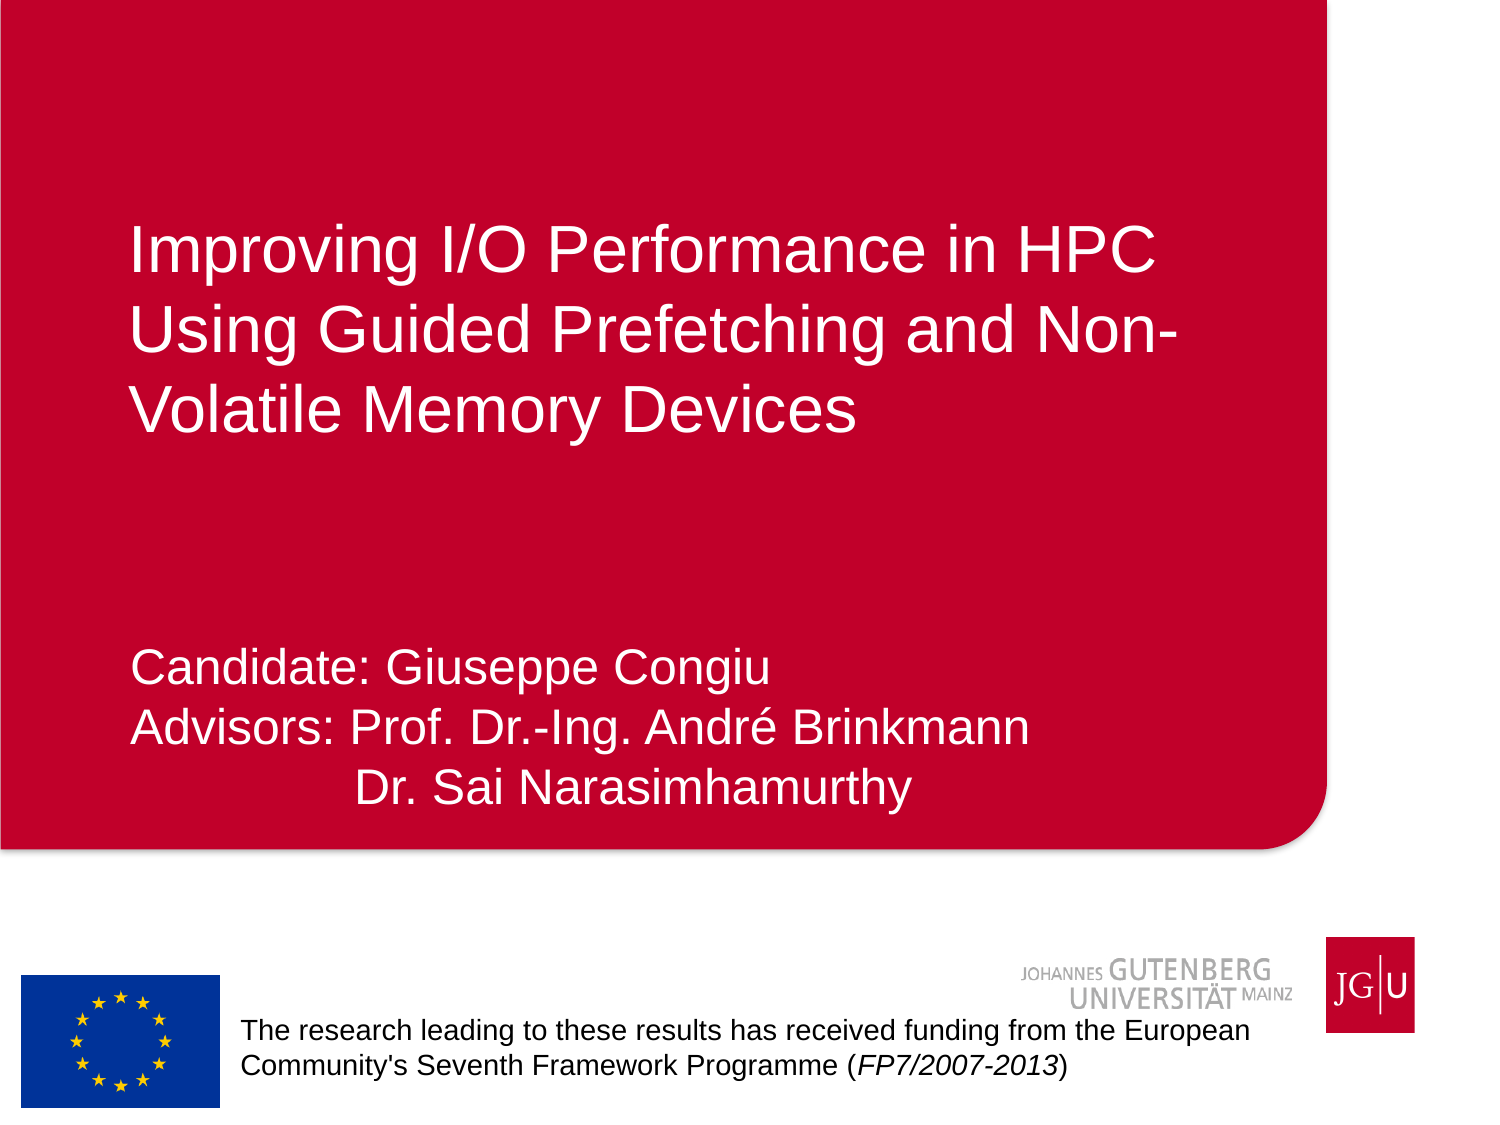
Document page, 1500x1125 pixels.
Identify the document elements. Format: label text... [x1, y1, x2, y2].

picture [1021, 958, 1292, 1003]
picture [21, 975, 221, 1109]
text_box Improving I/O Performance in HPC Using Guided Prefetching and Non-Volatile Memory Devices [115, 149, 1305, 468]
text_box Candidate: Giuseppe Congiu Advisors: Prof. Dr.-Ing. André Brinkmann Dr. Sai Narasimhamurthy [115, 626, 1305, 787]
picture [1326, 937, 1415, 1003]
text_box The research leading to these results has received funding from the European Community's Seventh Framework Programme (FP7/2007-2013) [225, 1003, 1443, 1089]
